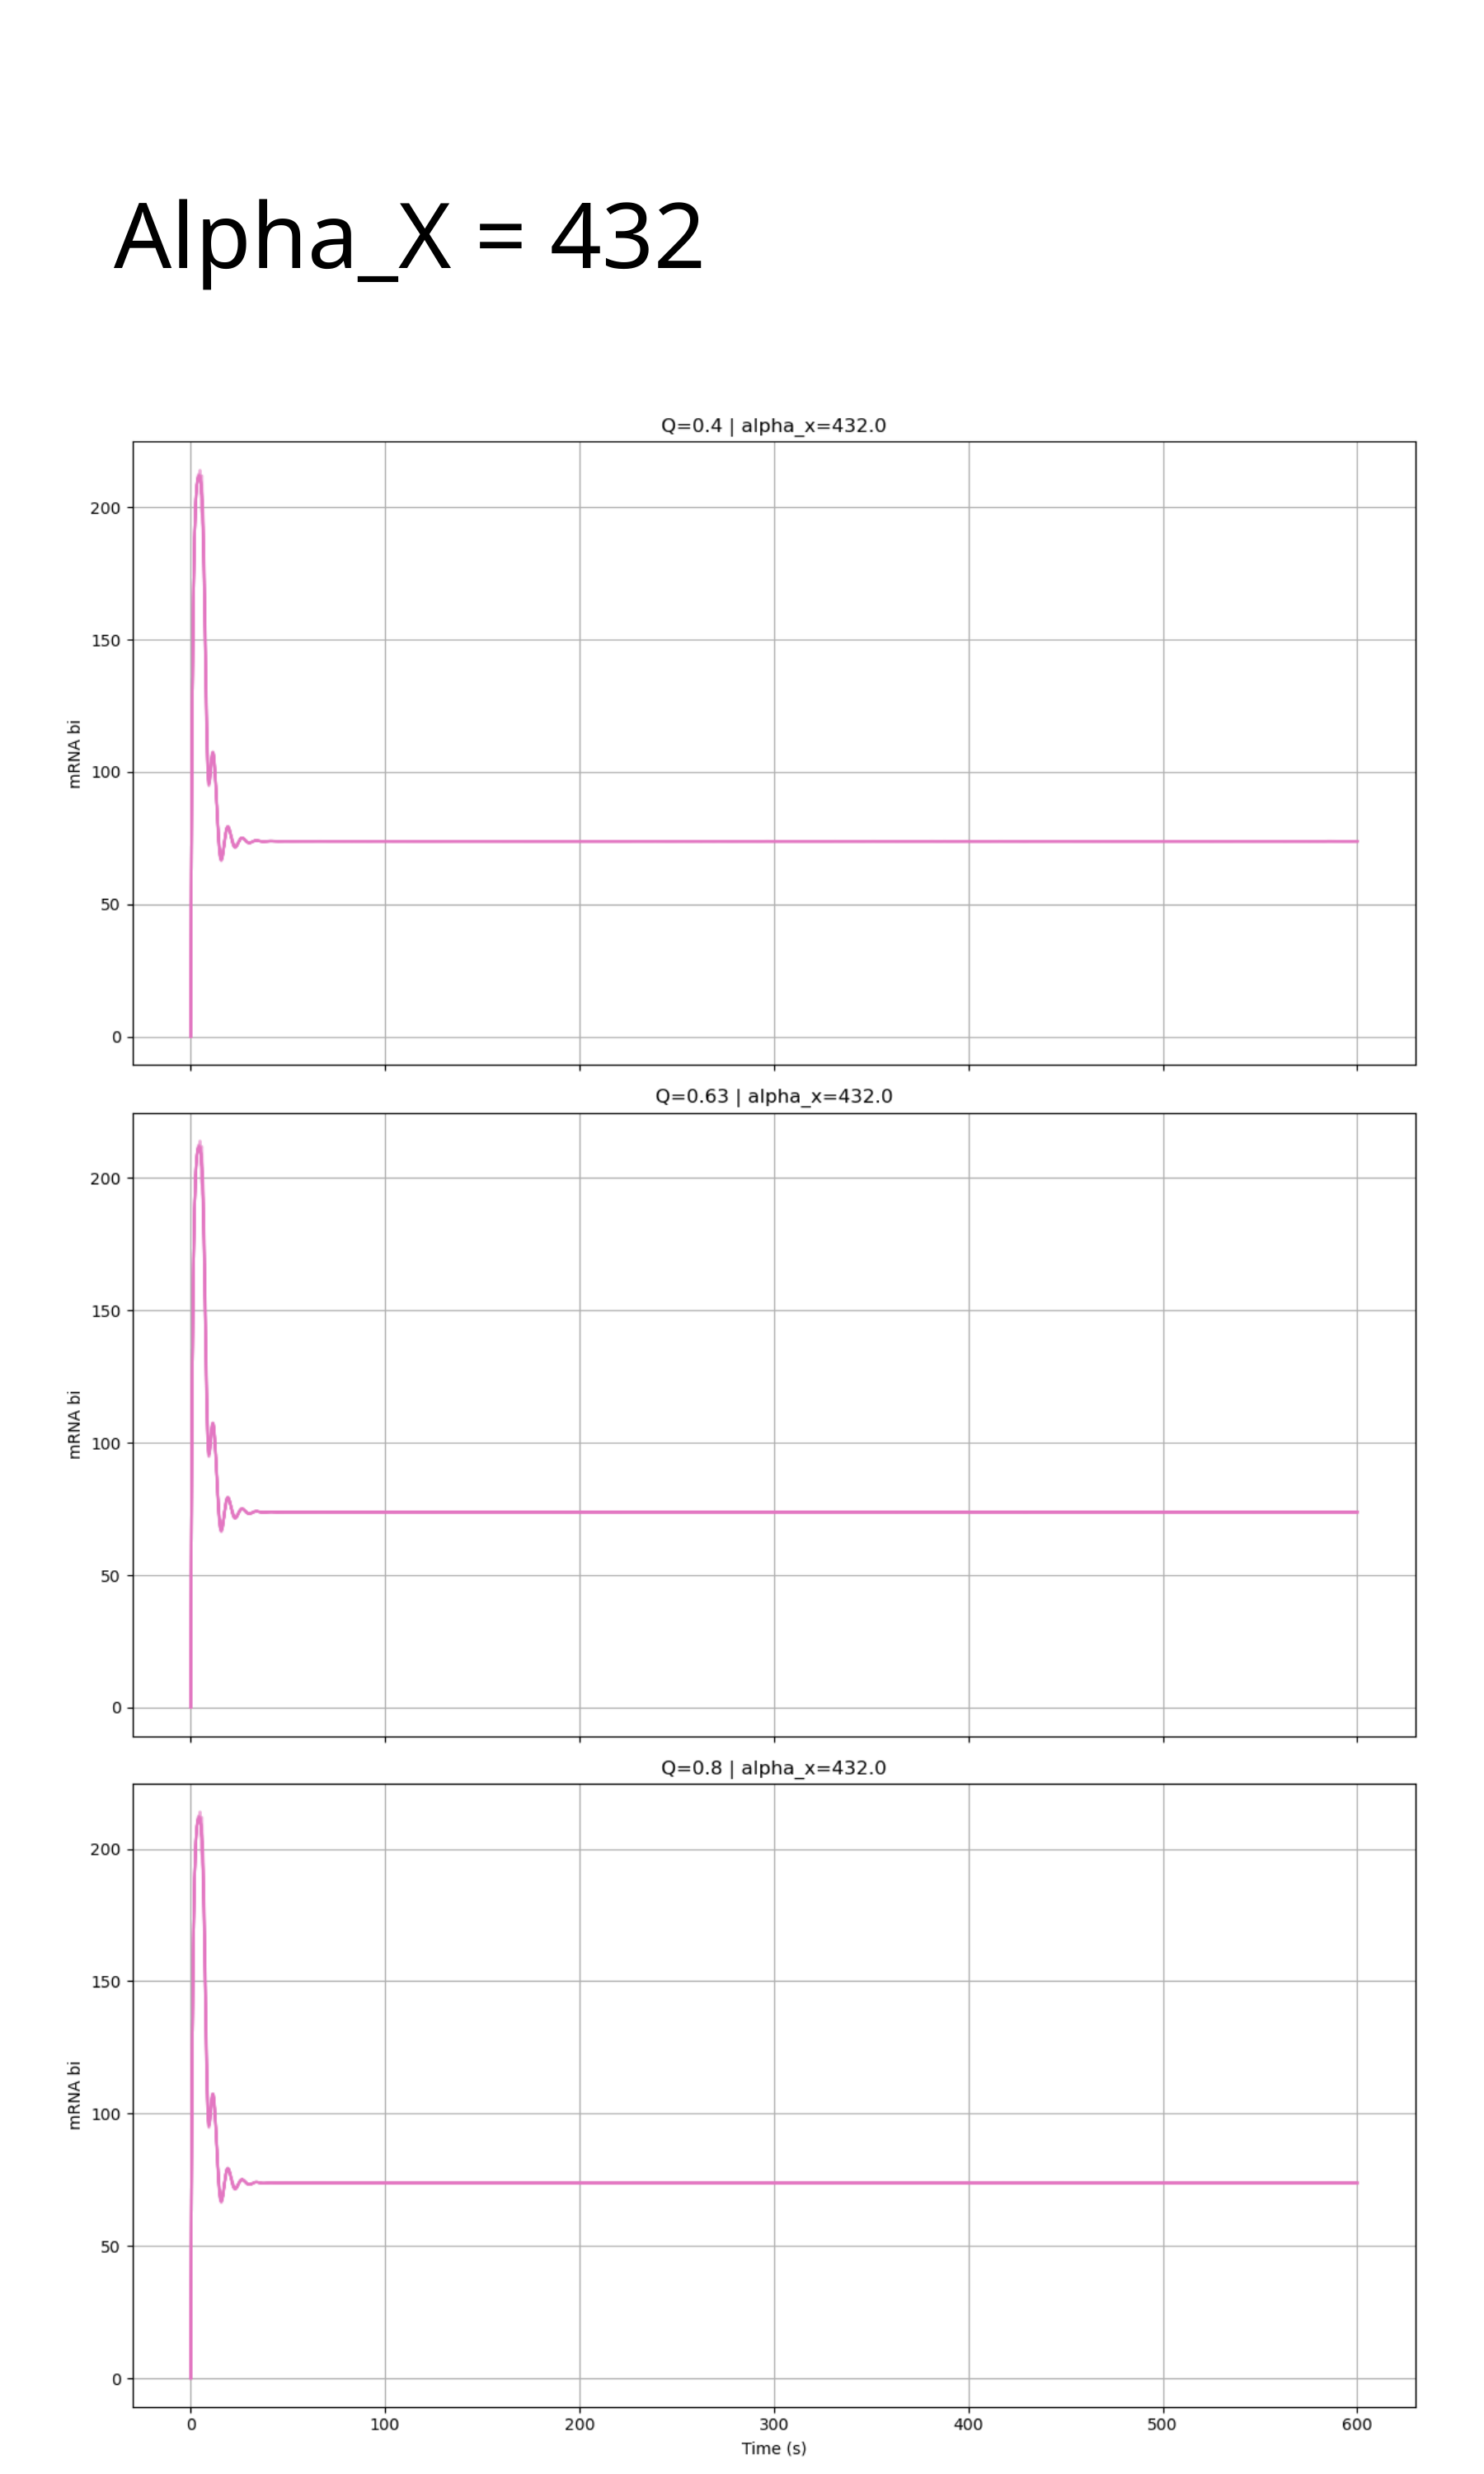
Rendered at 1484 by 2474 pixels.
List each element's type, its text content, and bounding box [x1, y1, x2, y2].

title Alpha_X = 432 [101, 0, 1383, 400]
picture [50, 400, 1434, 2474]
